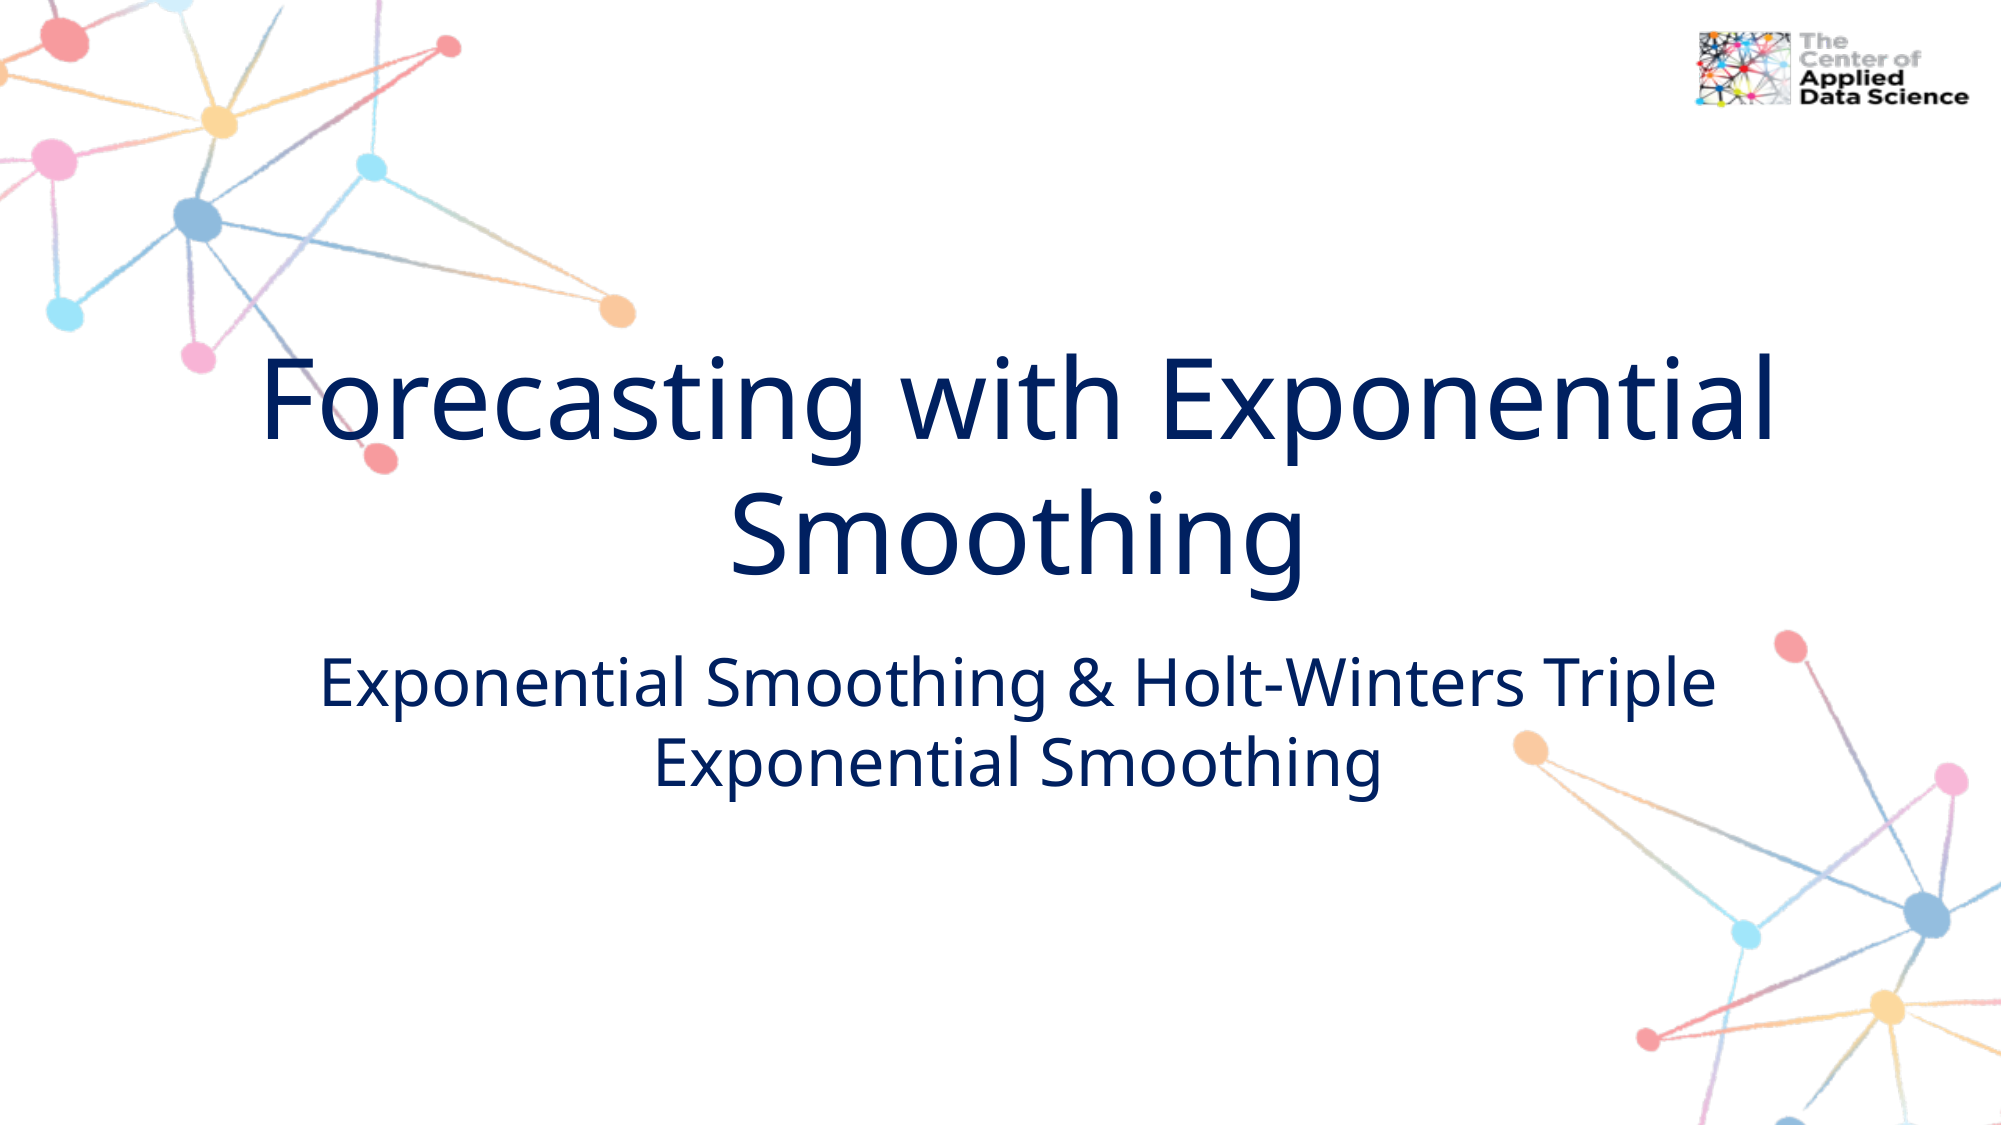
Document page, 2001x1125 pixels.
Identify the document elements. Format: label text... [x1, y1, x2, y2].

text_box Exponential Smoothing & Holt-Winters Triple Exponential Smoothing [169, 639, 1870, 800]
picture [1684, 19, 1982, 120]
title Forecasting with Exponential Smoothing [169, 327, 1870, 600]
